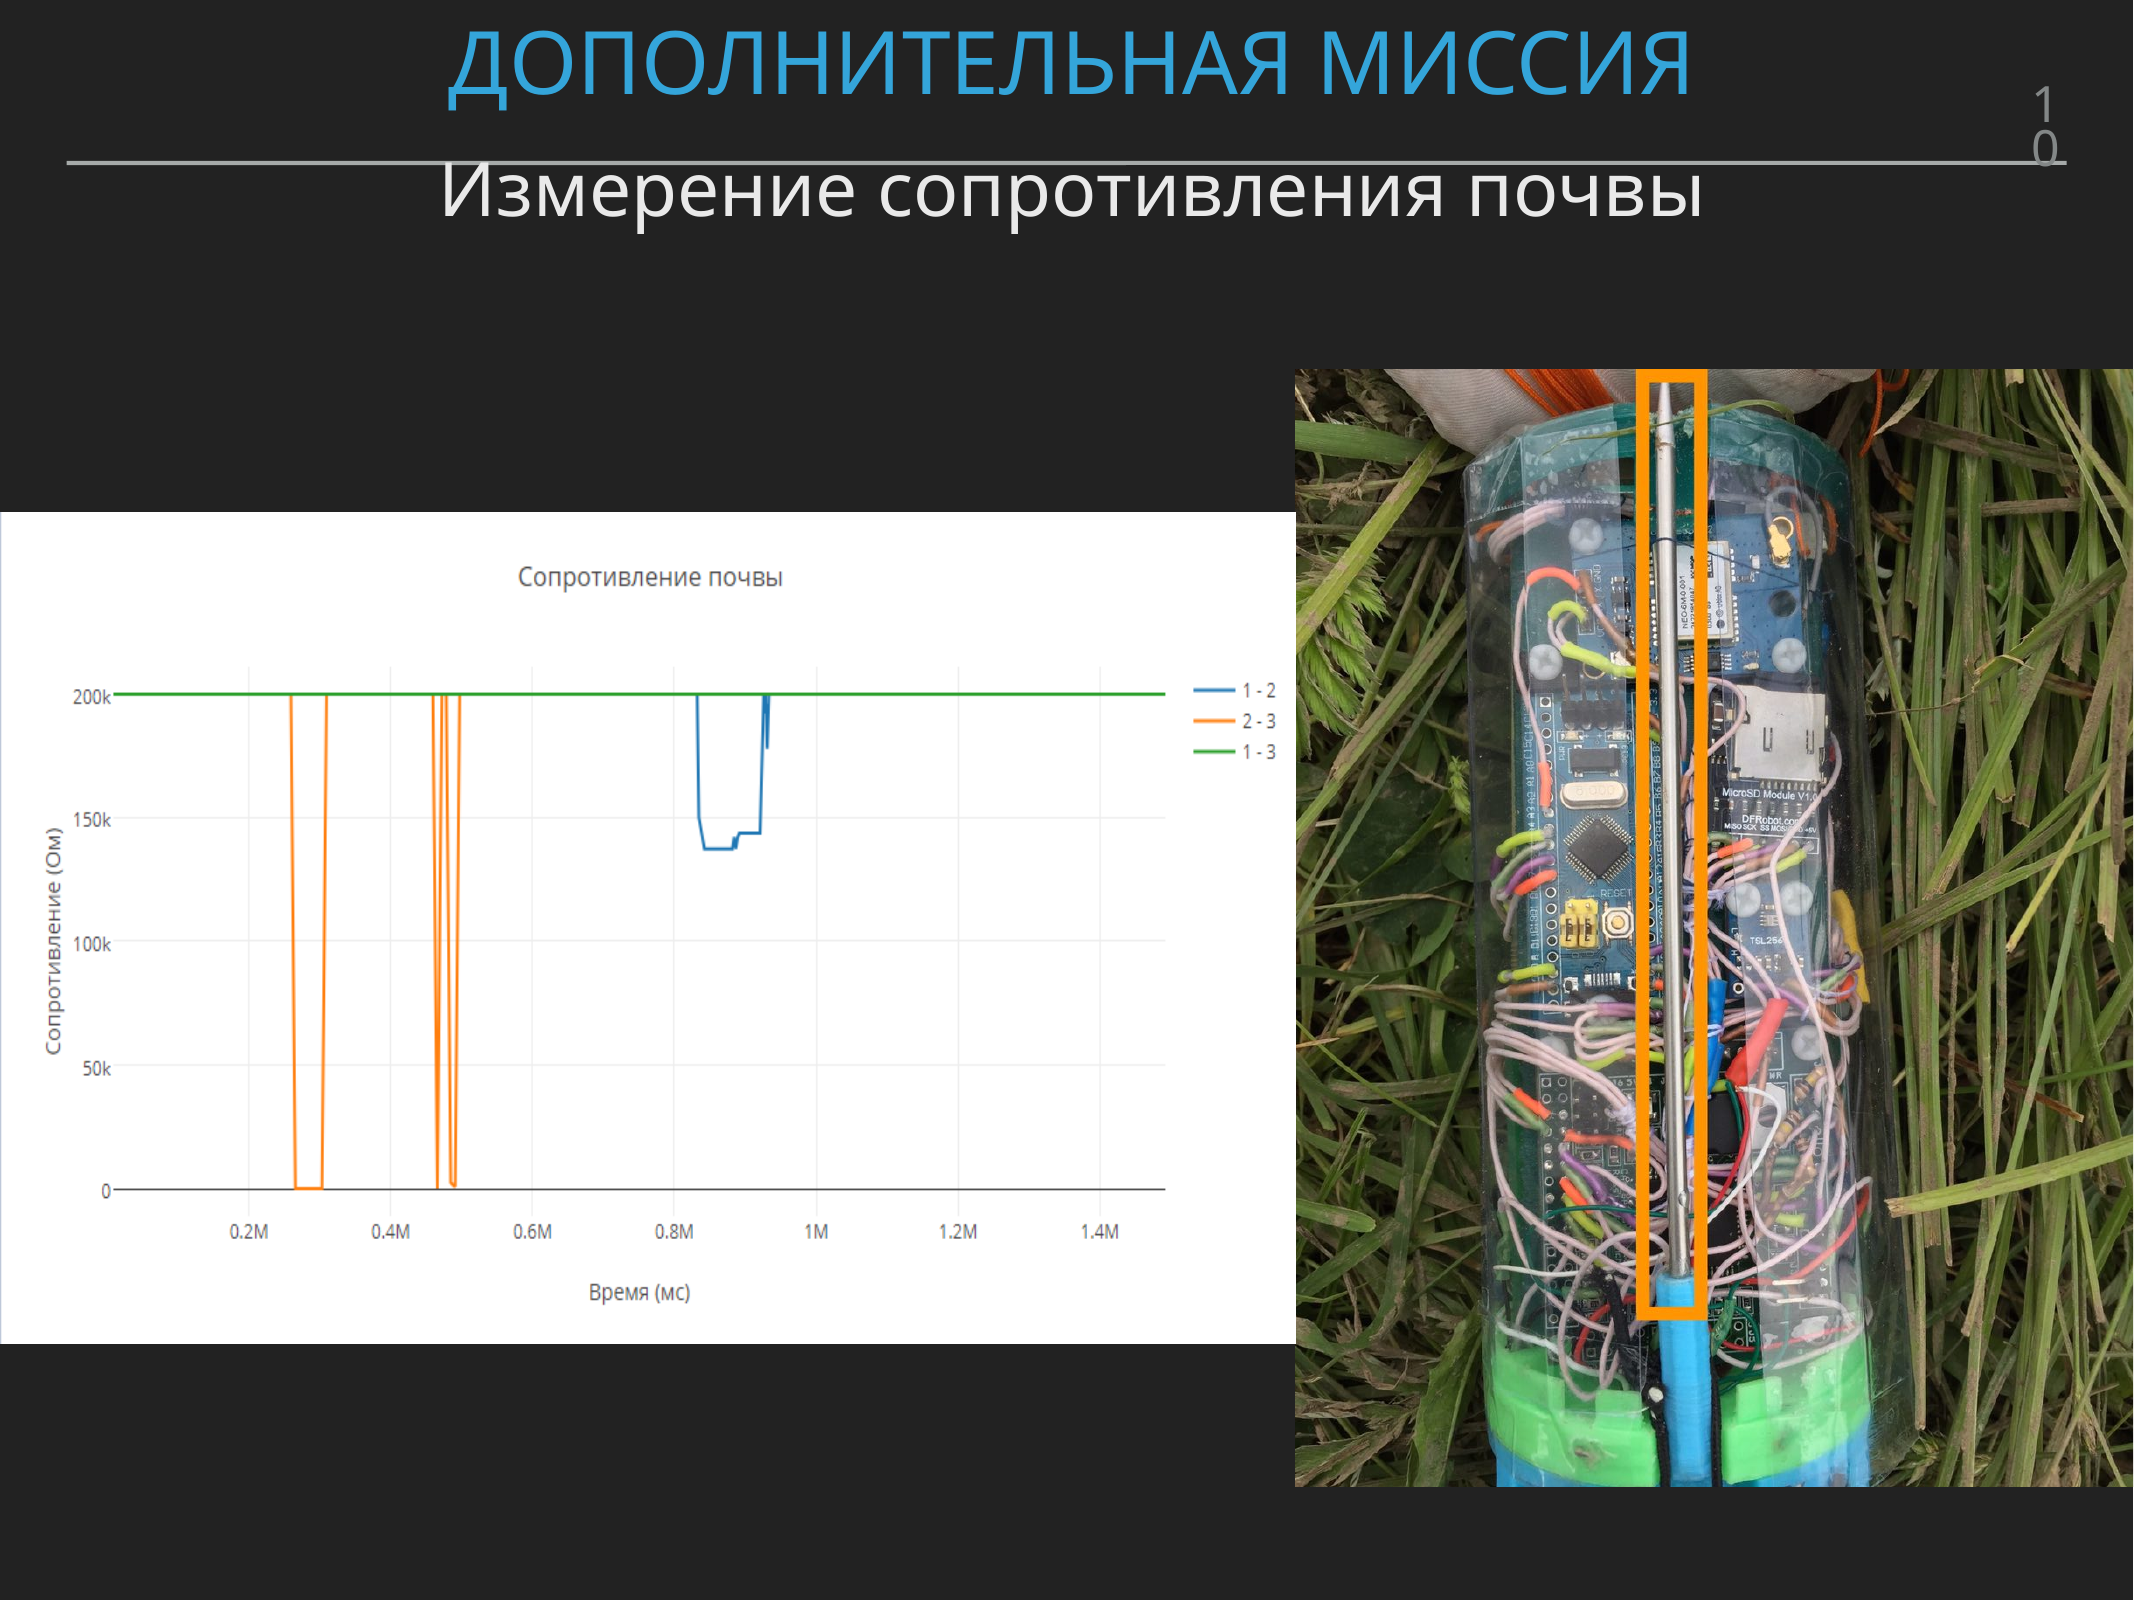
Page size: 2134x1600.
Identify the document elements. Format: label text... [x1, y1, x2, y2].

title дополнительная миссия [439, 18, 1706, 132]
slide_number 10 [2022, 70, 2067, 147]
text_box Измерение сопротивления почвы [430, 132, 1715, 240]
picture [0, 369, 2134, 1487]
